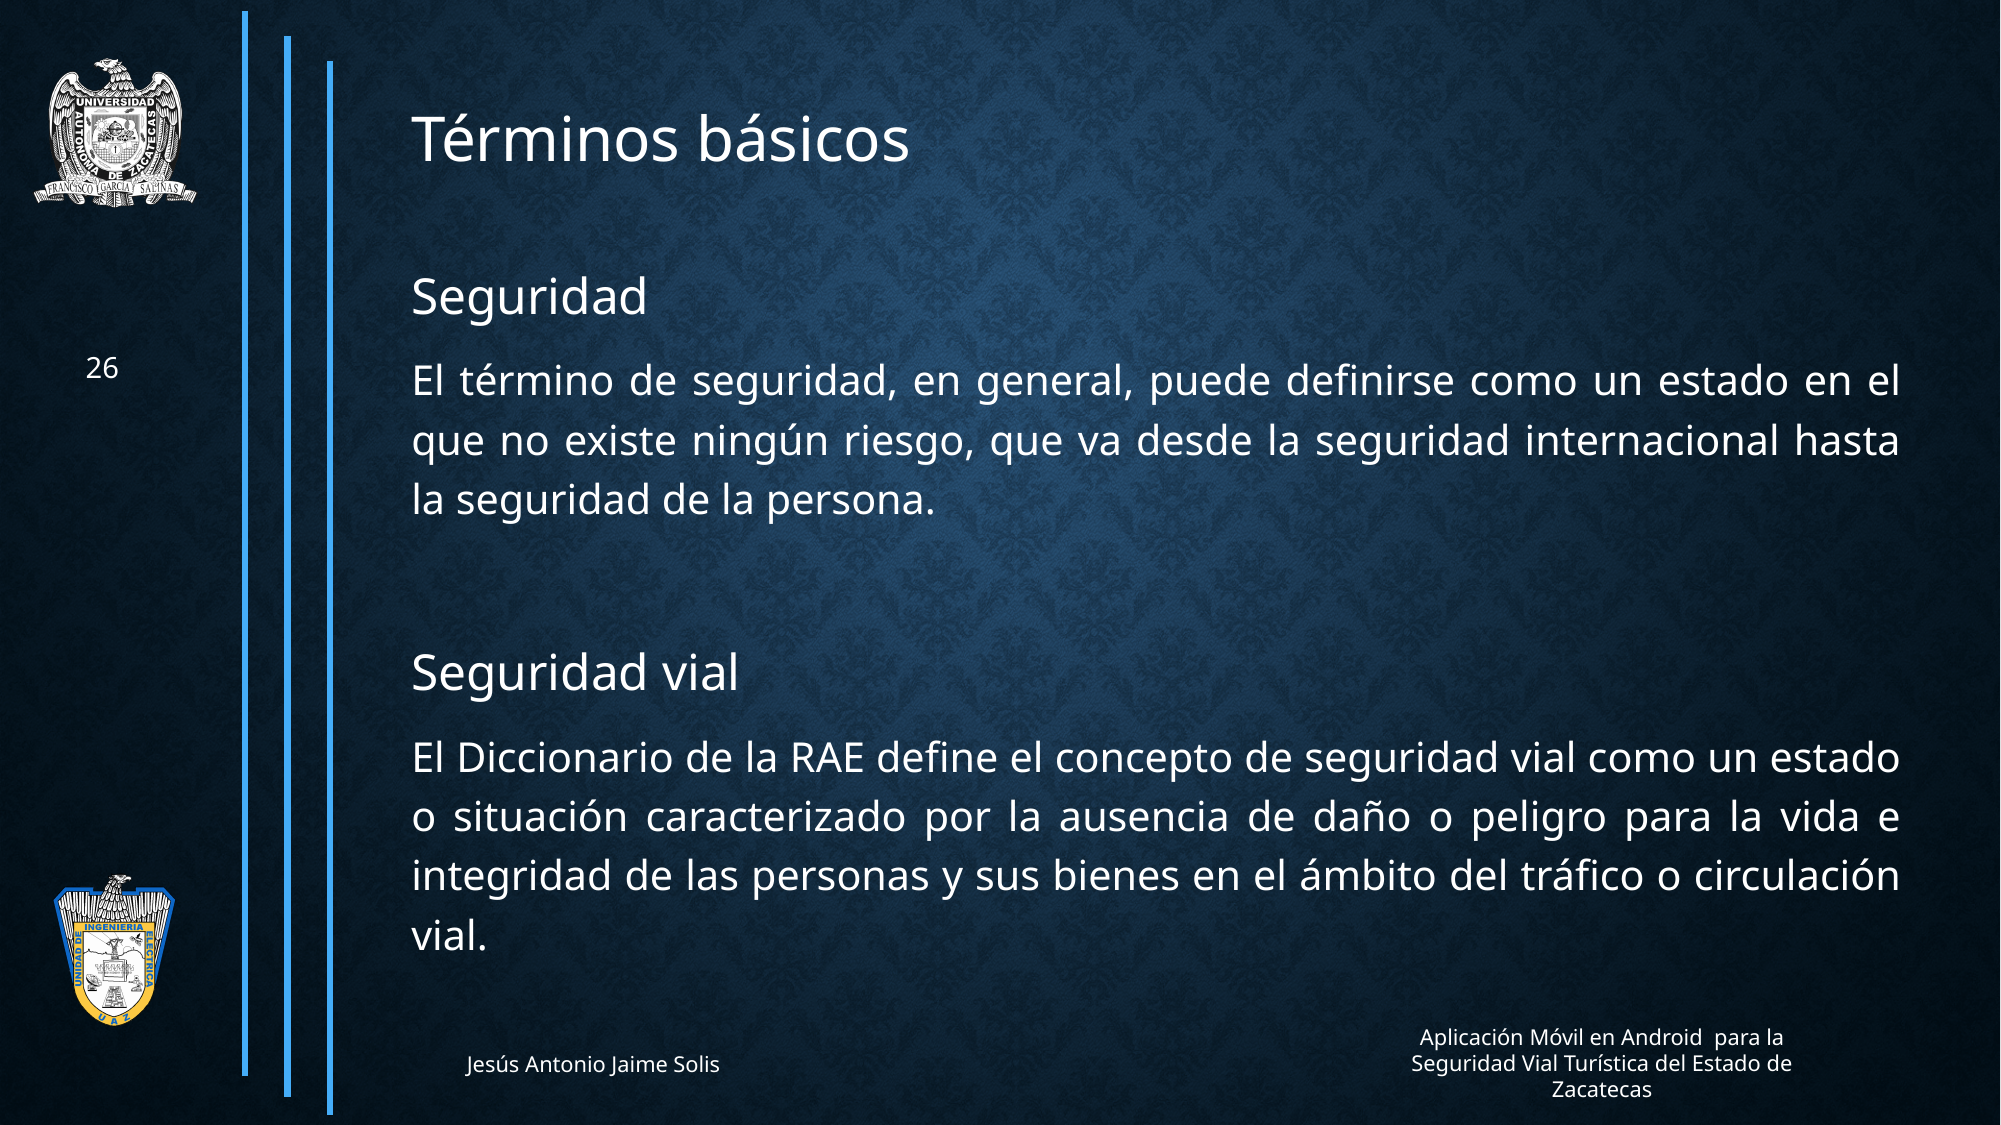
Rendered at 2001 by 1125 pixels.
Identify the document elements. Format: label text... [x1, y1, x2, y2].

list Términos básicos Seguridad El término de seguridad, en general, puede definirse como un estado en el que no existe ningún riesgo, que va desde la seguridad internacional hasta la seguridad de la persona. Seguridad vial El Diccionario de la RAE define el concepto de seguridad vial como un estado o situación caracterizado por la ausencia de daño o peligro para la vida e integridad de las personas y sus bienes en el ámbito del tráfico o circulación vial. [396, 76, 1917, 968]
picture [50, 871, 180, 1030]
footer Jesús Antonio Jaime Solis [451, 1033, 1547, 1094]
slide_number 26 [10, 339, 134, 400]
picture [32, 58, 198, 209]
